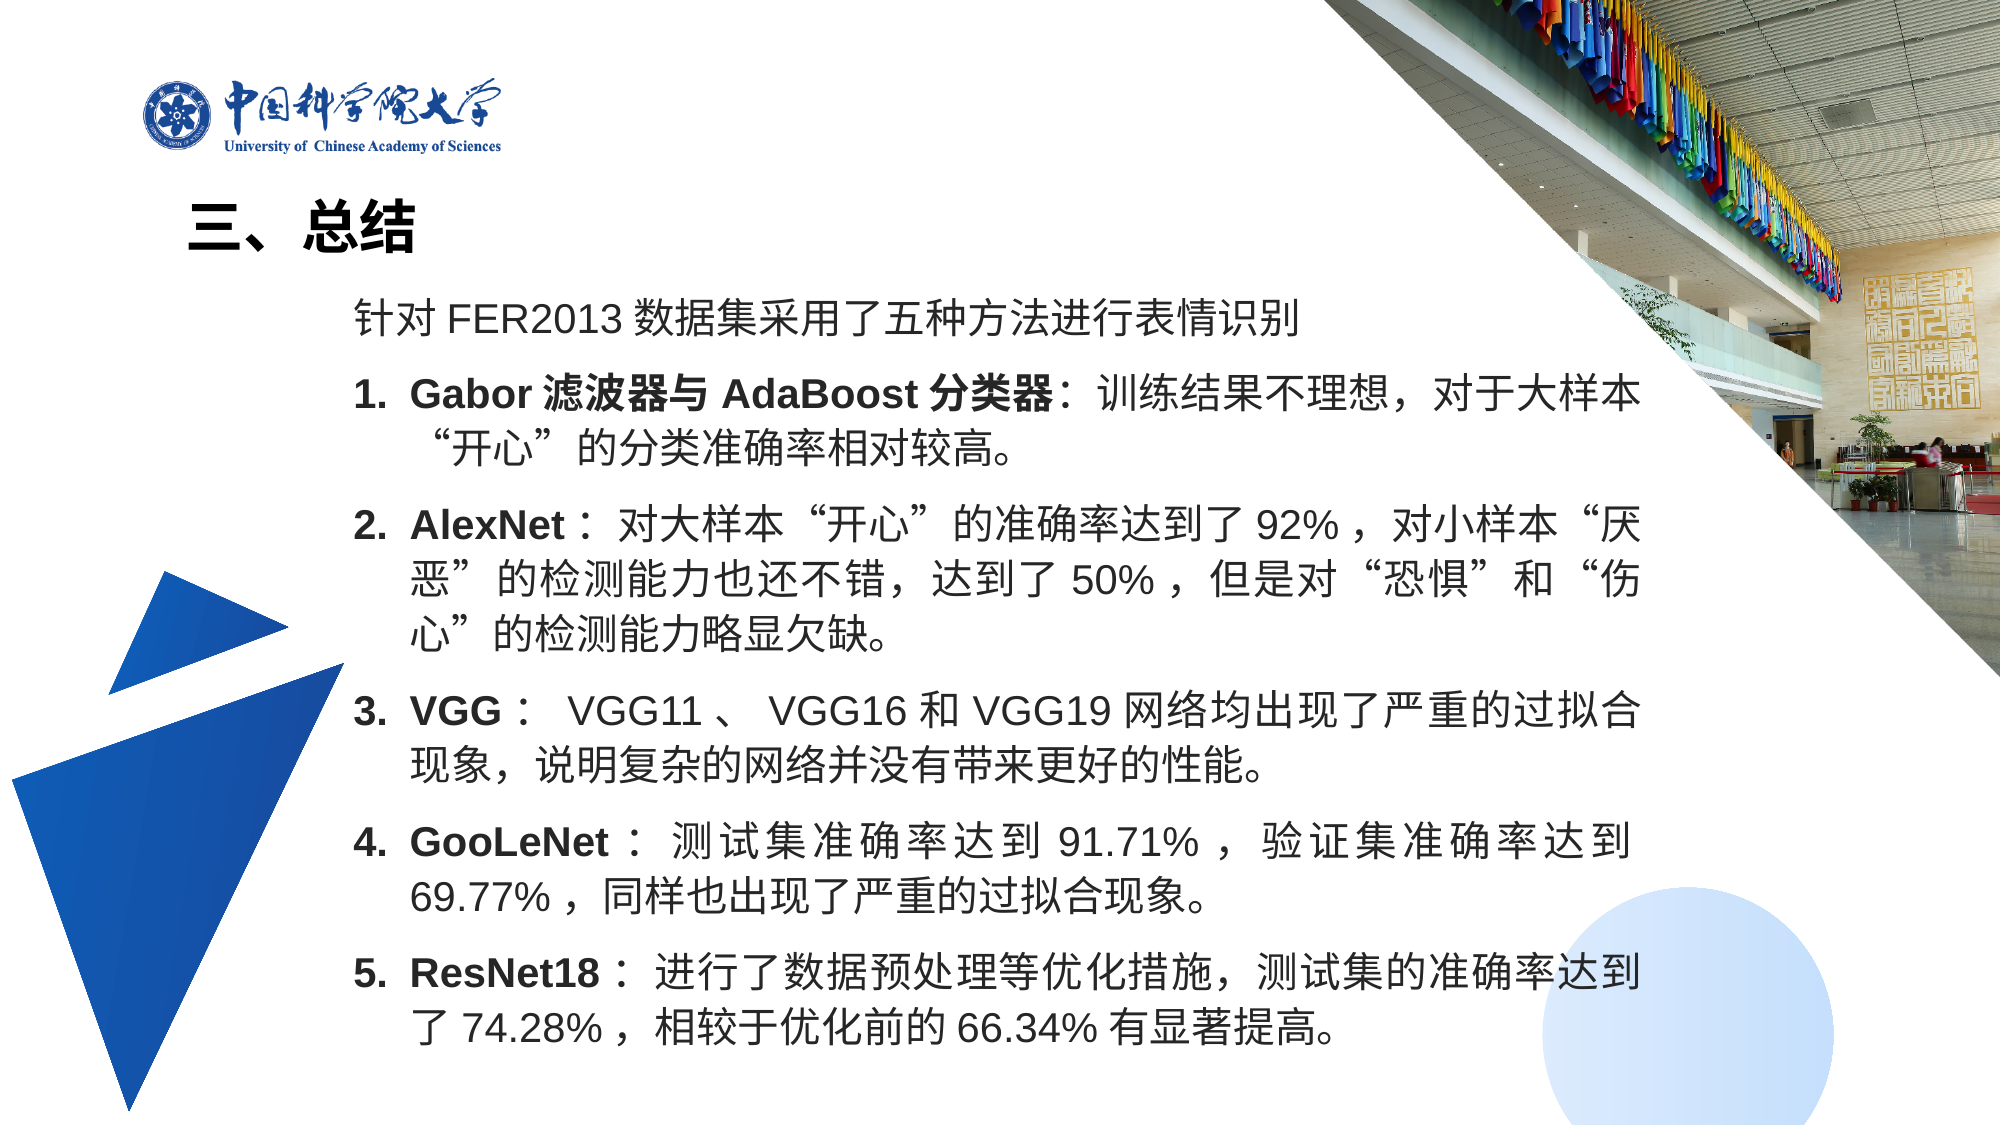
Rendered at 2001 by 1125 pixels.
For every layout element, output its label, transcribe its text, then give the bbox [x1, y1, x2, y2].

text_box 针对FER2013数据集采用了五种方法进行表情识别 Gabor滤波器与AdaBoost分类器：训练结果不理想，对于大样本“开心”的分类准确率相对较高。 AlexNet：对大样本“开心”的准确率达到了92%，对小样本“厌恶”的检测能力也还不错，达到了50%，但是对“恐惧”和“伤心”的检测能力略显欠缺。 VGG：VGG11、VGG16和VGG19网络均出现了严重的过拟合现象，说明复杂的网络并没有带来更好的性能。 GooLeNet：测试集准确率达到91.71%，验证集准确率达到69.77%，同样也出现了严重的过拟合现象。 ResNet18：进行了数据预处理等优化措施，测试集的准确率达到了74.28%，相较于优化前的66.34%有显著提高。 [338, 268, 1658, 1094]
picture [1323, 0, 2000, 677]
text_box 三、总结 [170, 122, 1060, 269]
picture [143, 78, 501, 154]
